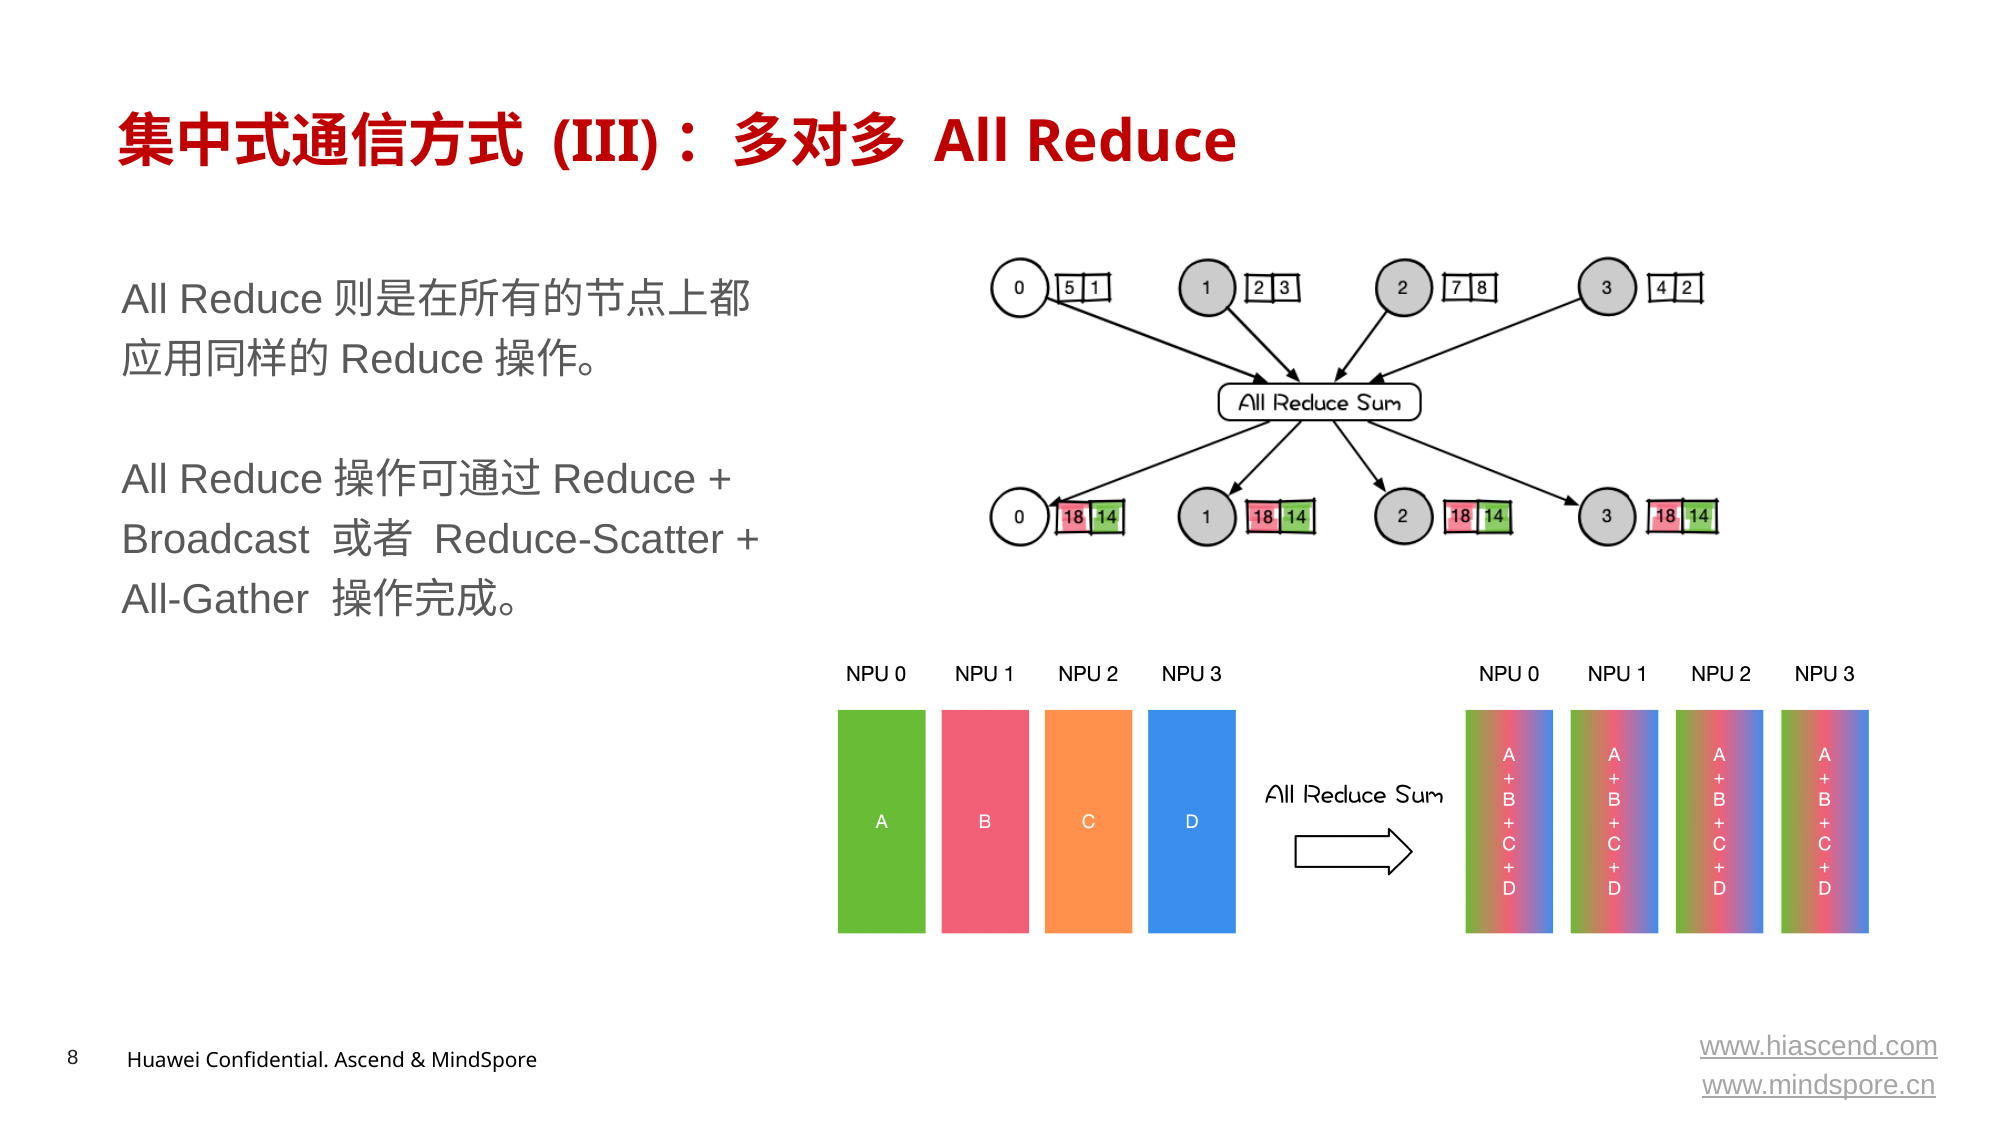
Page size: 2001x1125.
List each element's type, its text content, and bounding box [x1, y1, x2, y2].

picture [834, 656, 1871, 935]
picture [986, 253, 1720, 552]
title 集中式通信方式 (III)：多对多 All Reduce [102, 90, 1901, 187]
text_box All Reduce则是在所有的节点上都应用同样的Reduce操作。 All Reduce操作可通过Reduce + Broadcast 或者 Reduce-Scatter + All-Gather 操作完成。 [106, 254, 788, 630]
